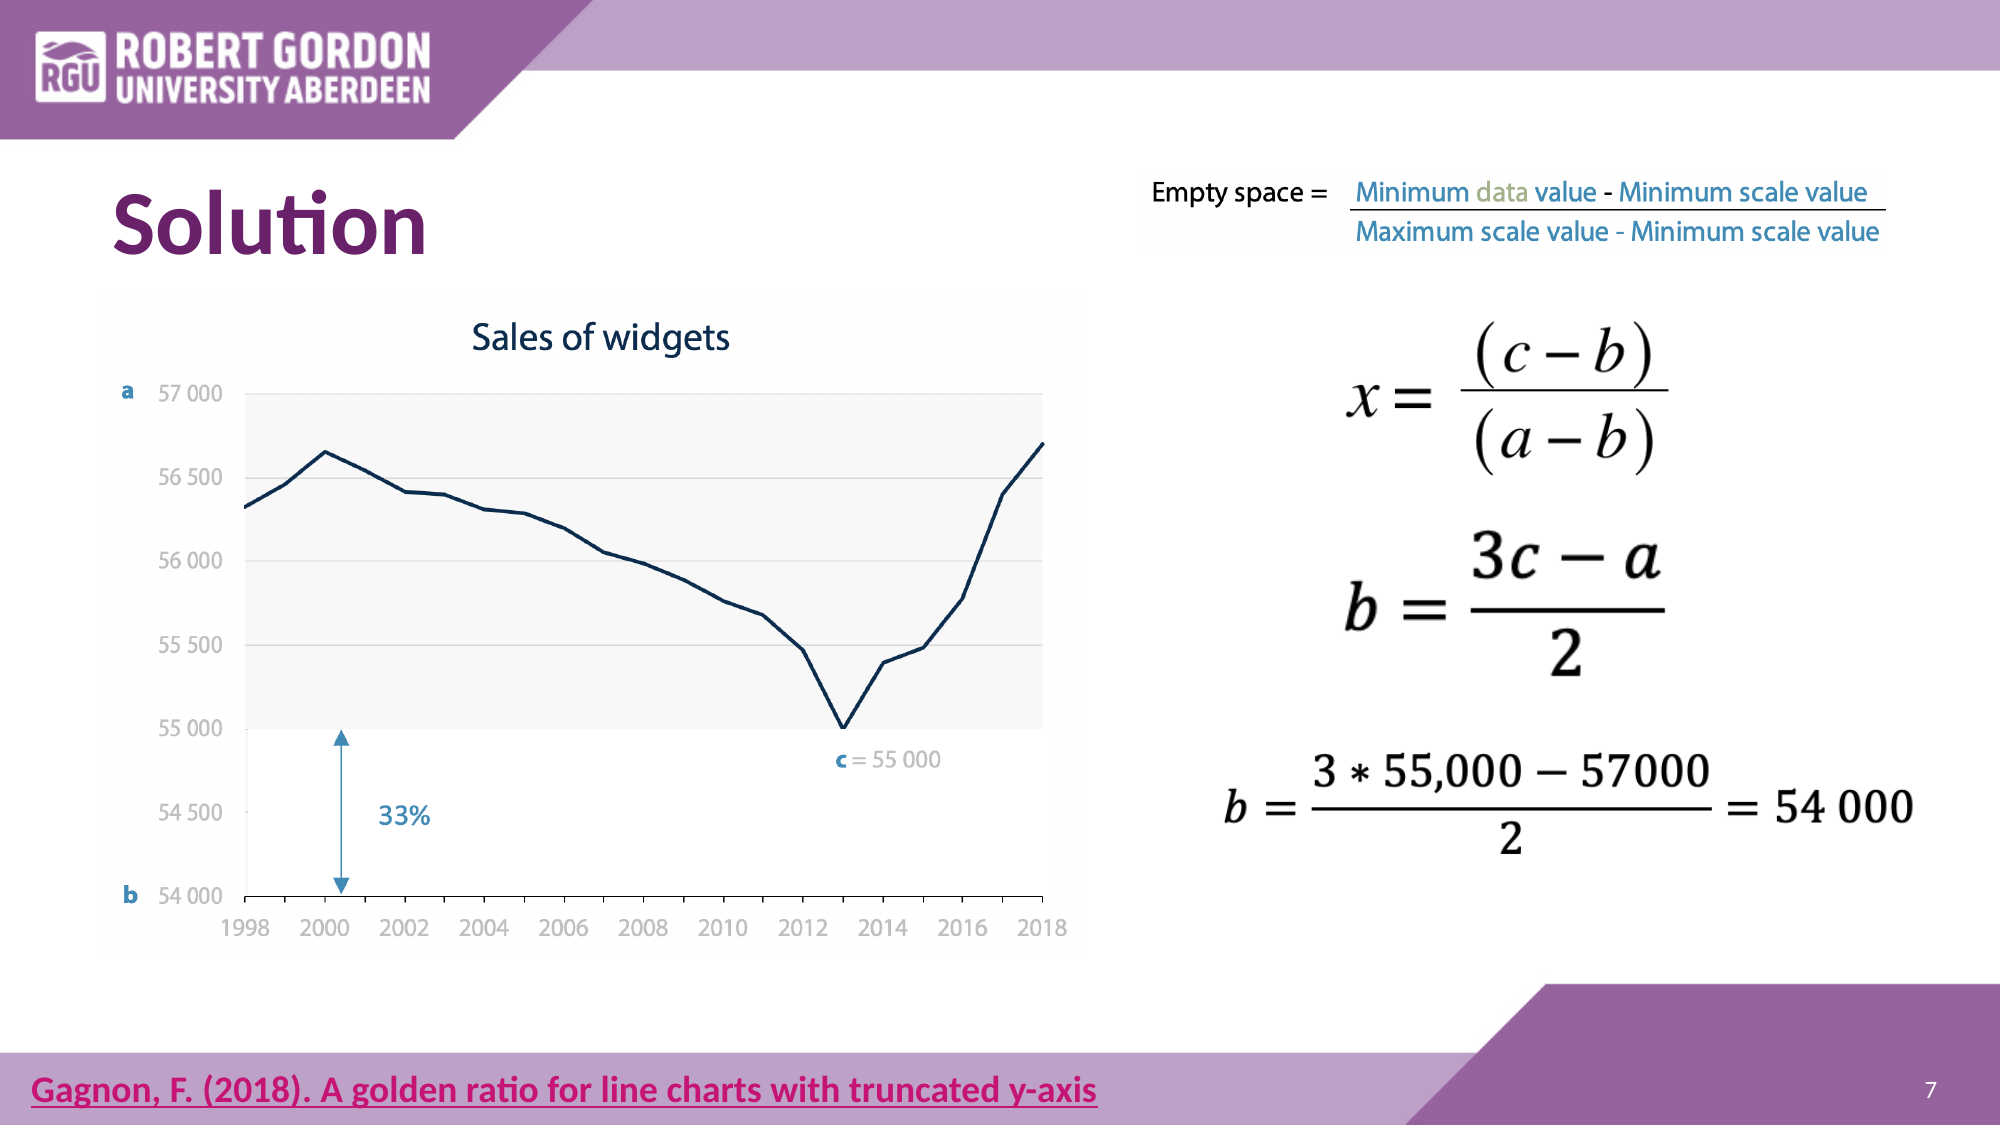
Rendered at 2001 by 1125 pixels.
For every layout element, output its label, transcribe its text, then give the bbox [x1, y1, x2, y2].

slide_number 7 [1731, 1058, 1953, 1119]
text_box Gagnon, F. (2018). A golden ratio for line charts with truncated y-axis [16, 1057, 1170, 1118]
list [97, 290, 1089, 957]
picture [0, 0, 2000, 1125]
title Solution [97, 168, 1823, 293]
